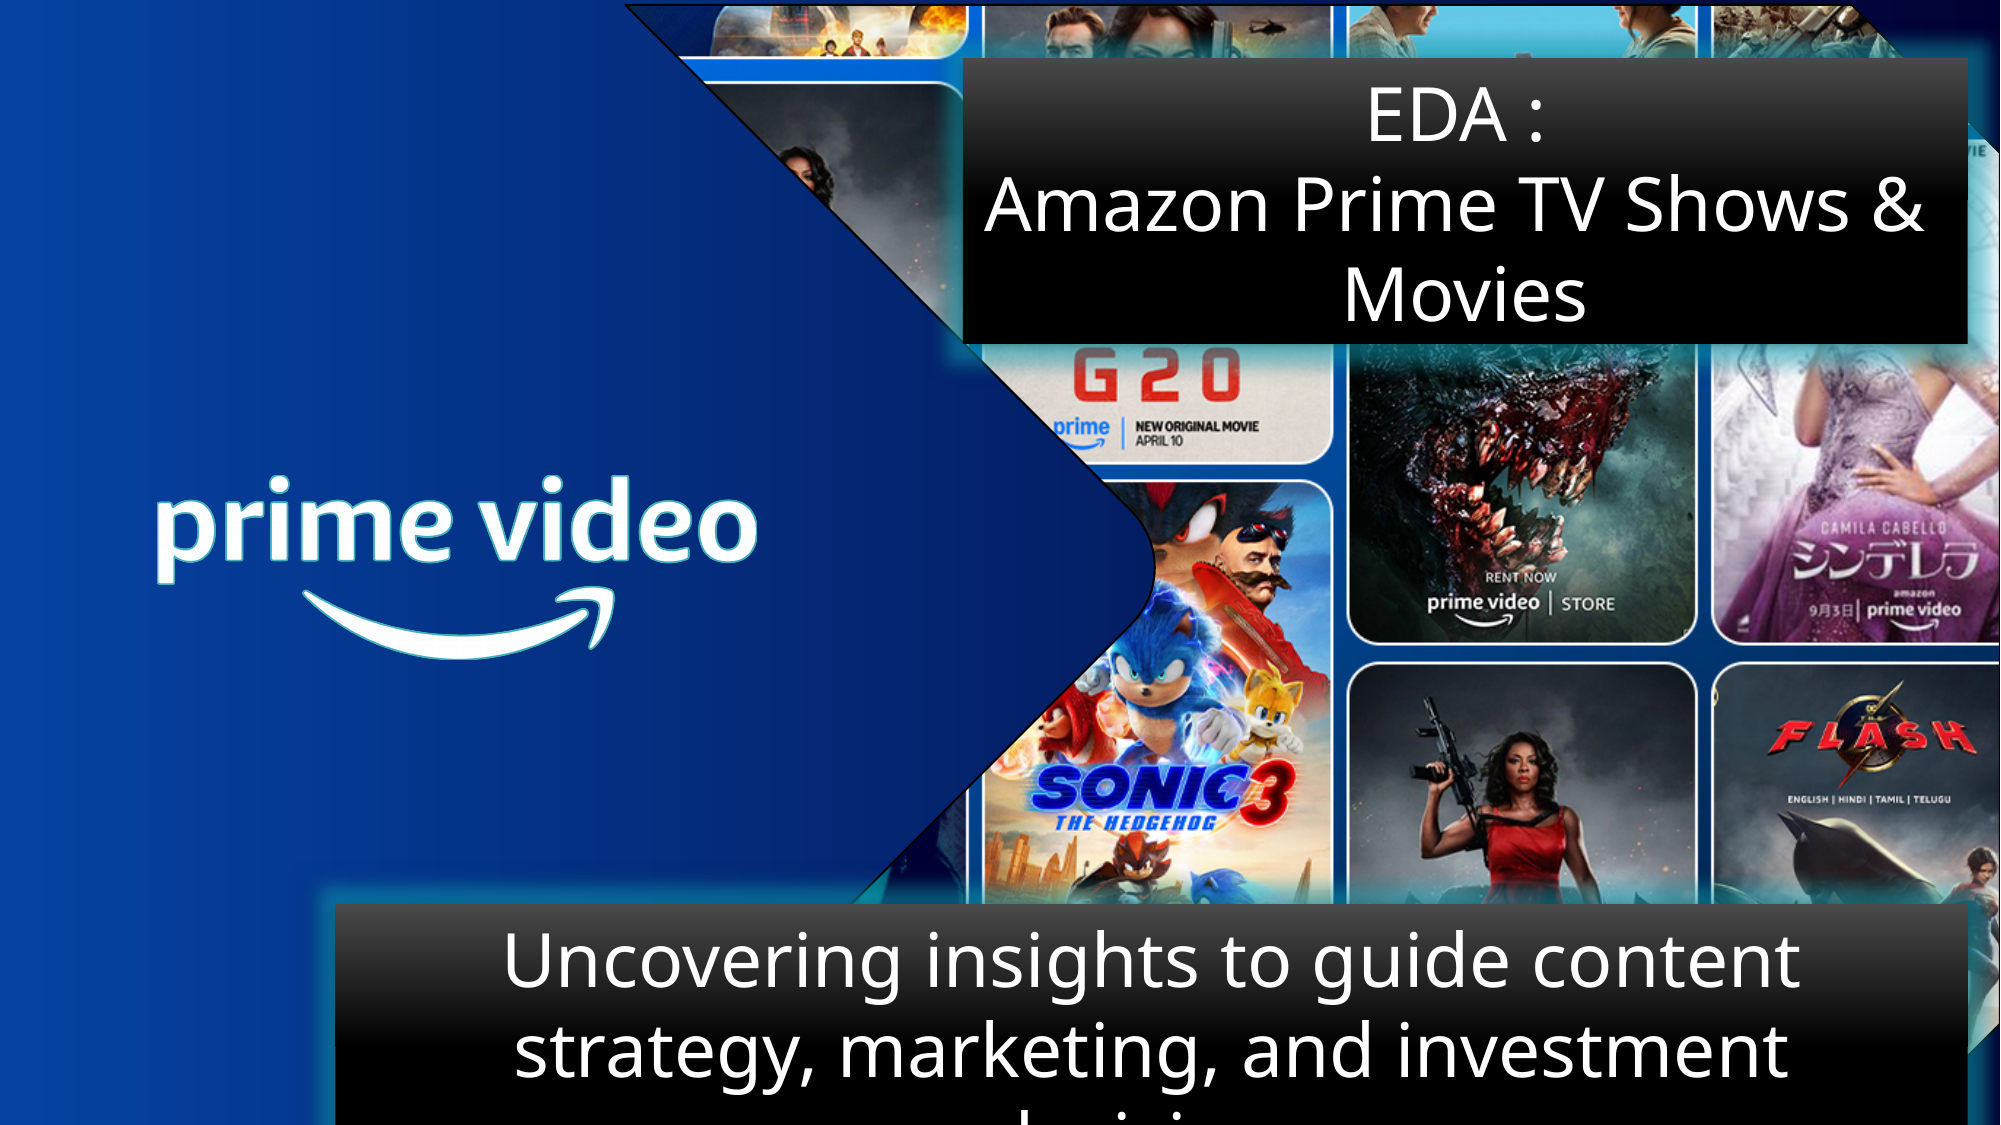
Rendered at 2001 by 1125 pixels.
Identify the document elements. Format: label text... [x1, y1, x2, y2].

picture [156, 4, 2000, 1125]
text_box Uncovering insights to guide content strategy, marketing, and investment decisions [335, 904, 625, 1125]
